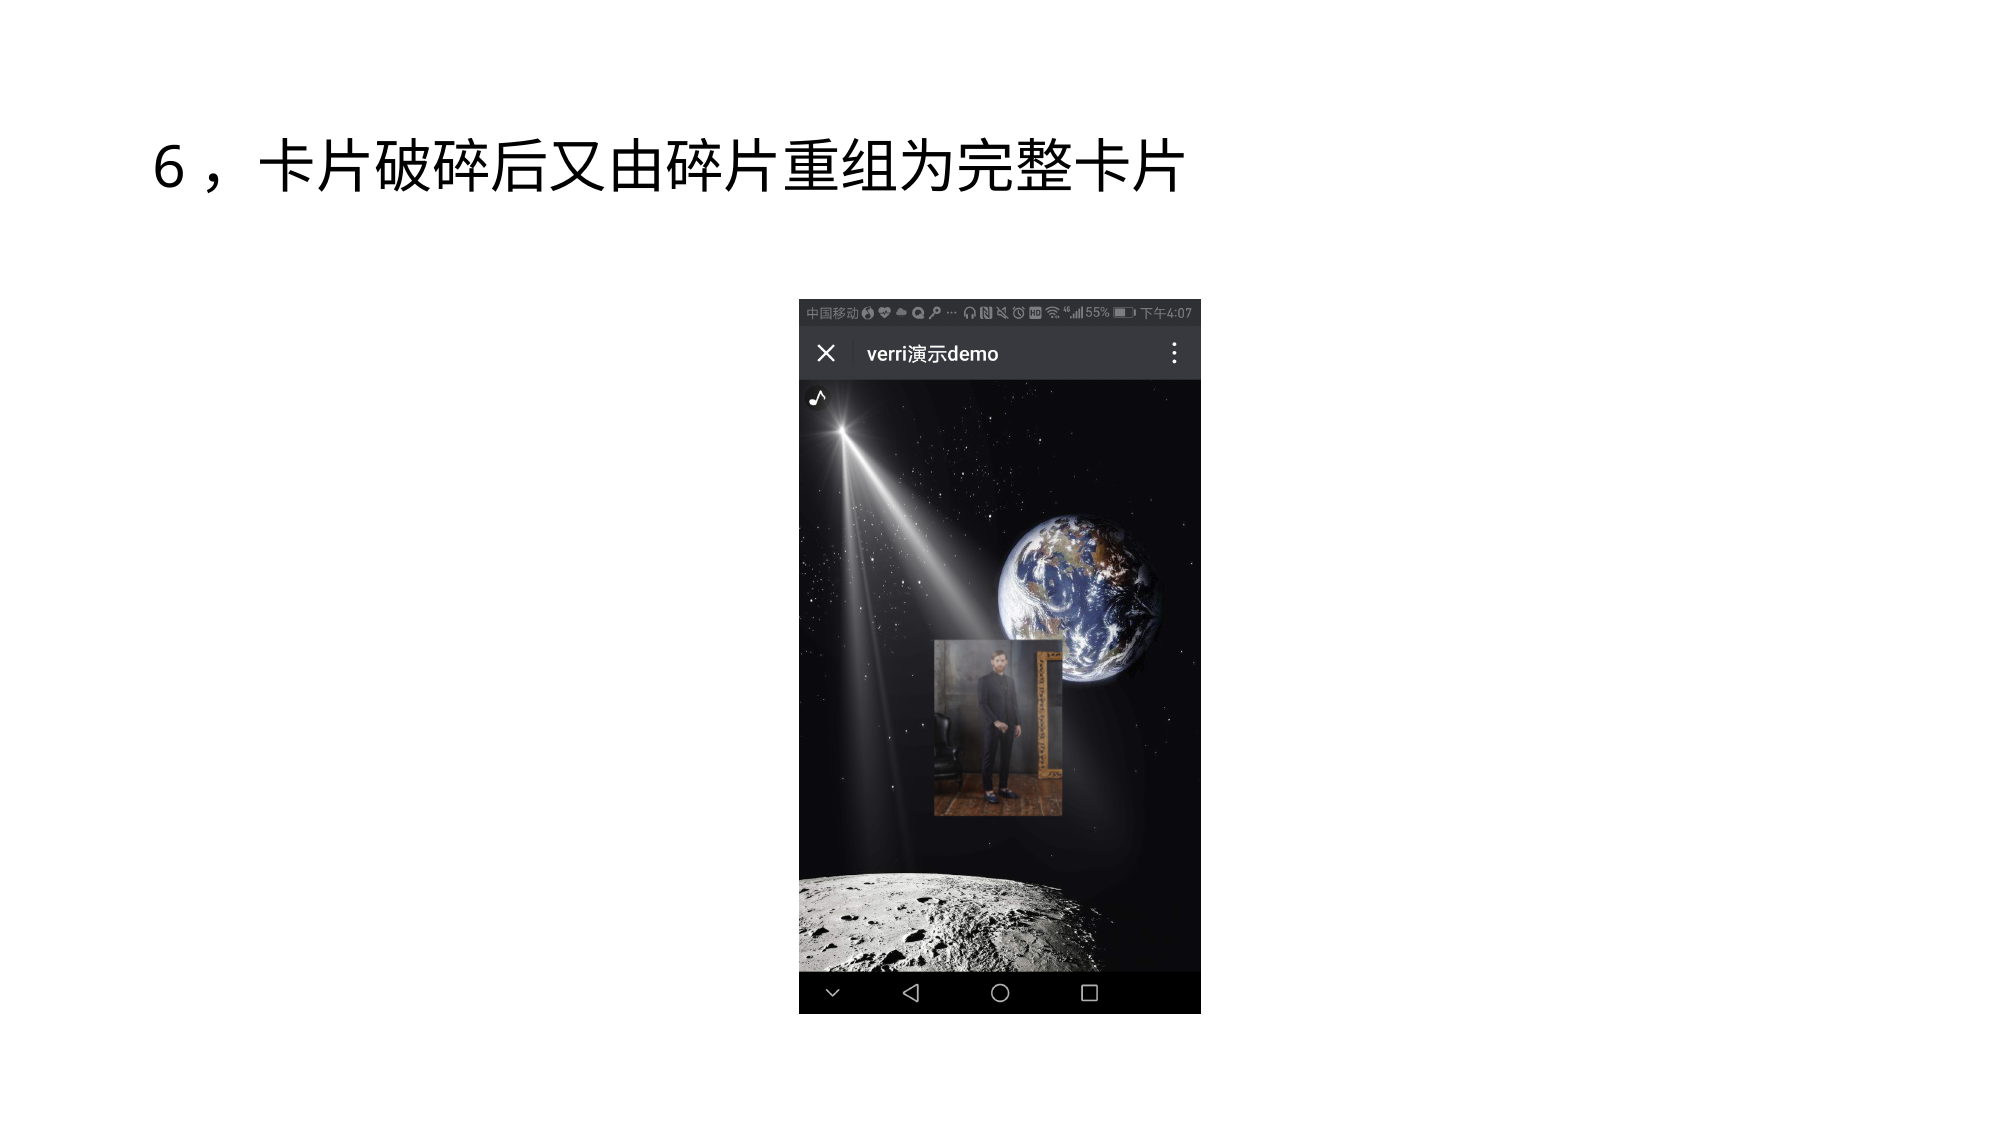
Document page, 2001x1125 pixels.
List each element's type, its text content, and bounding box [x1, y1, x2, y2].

title 6，卡片破碎后又由碎片重组为完整卡片 [137, 59, 1863, 278]
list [799, 299, 1201, 1014]
